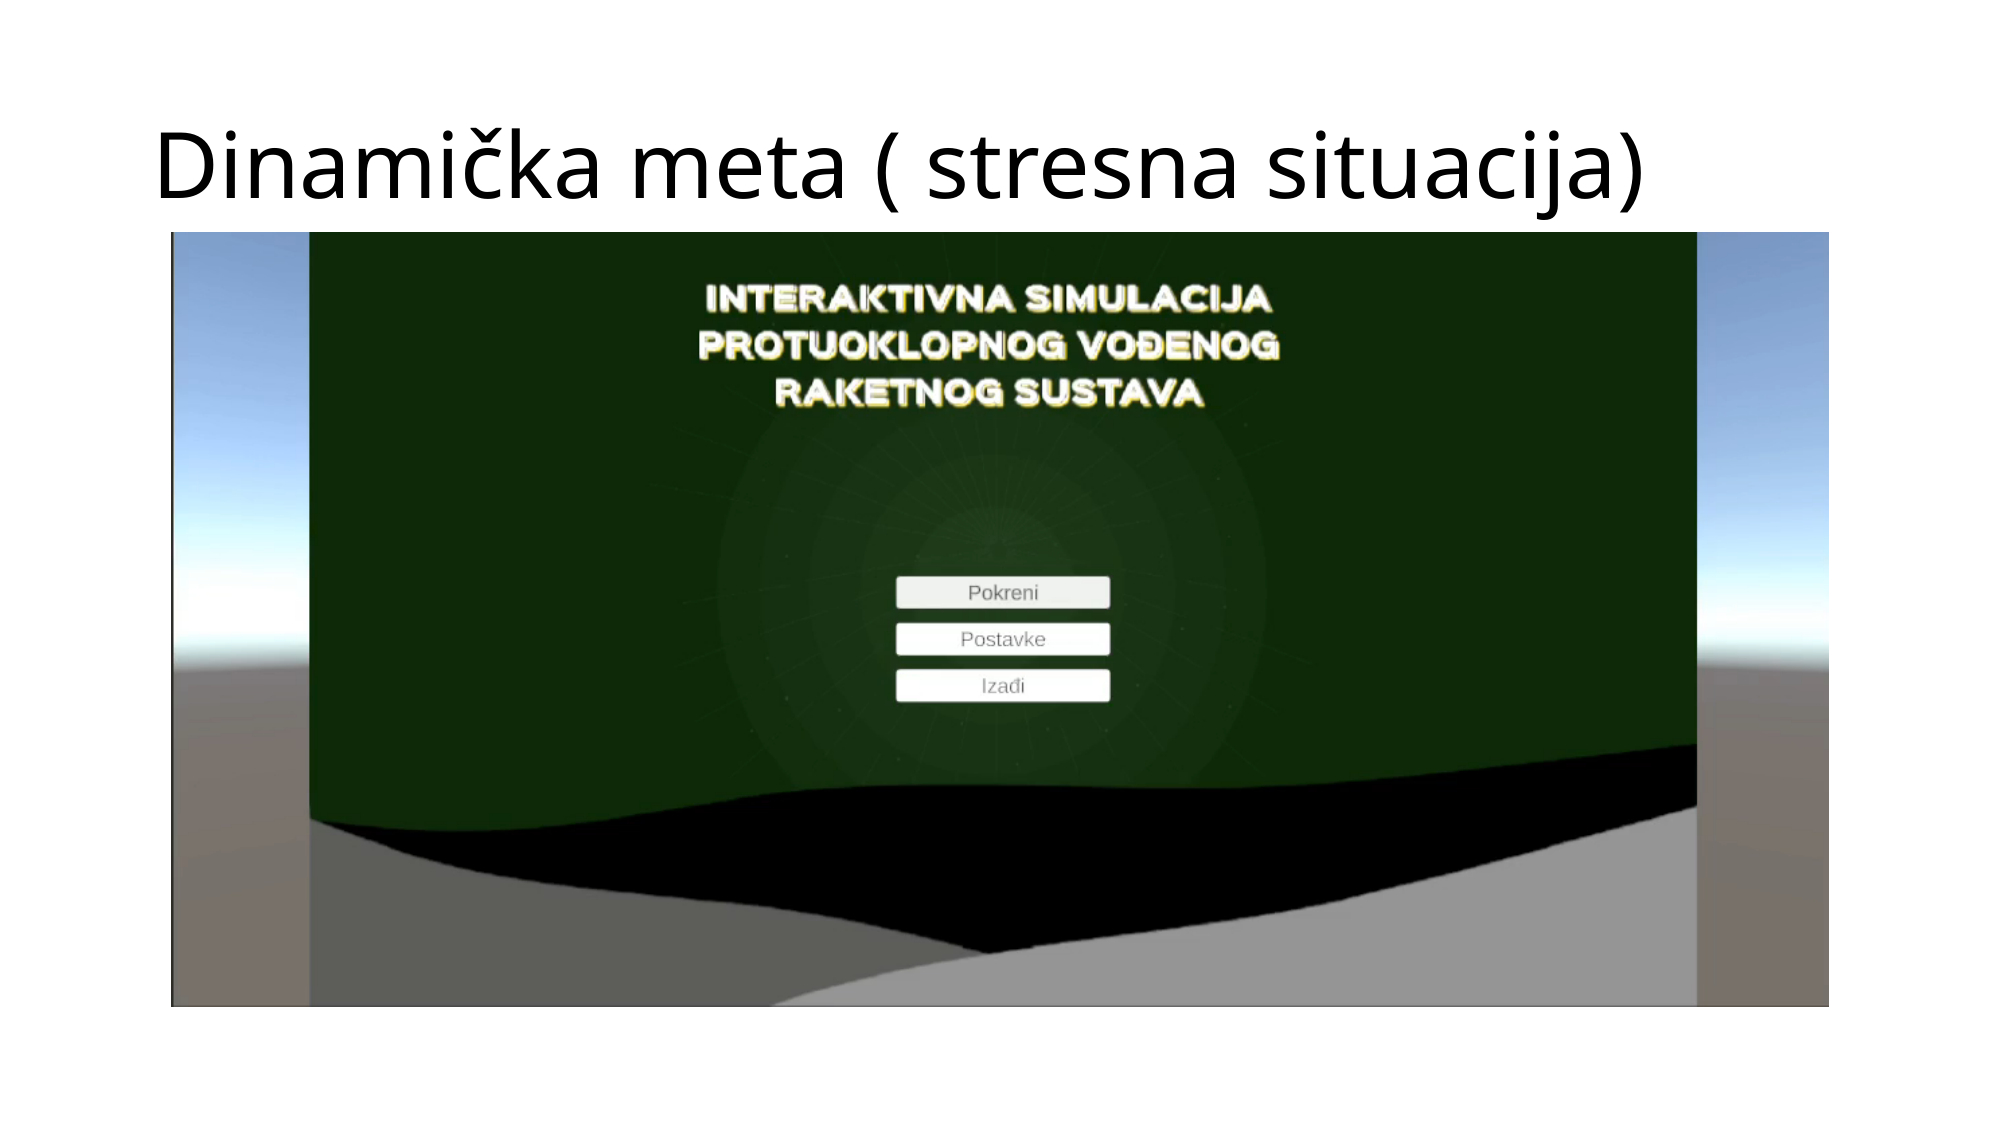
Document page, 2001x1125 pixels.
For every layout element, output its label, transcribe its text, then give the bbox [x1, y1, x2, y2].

title Dinamička meta ( stresna situacija) [137, 59, 1863, 278]
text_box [170, 231, 1830, 1008]
